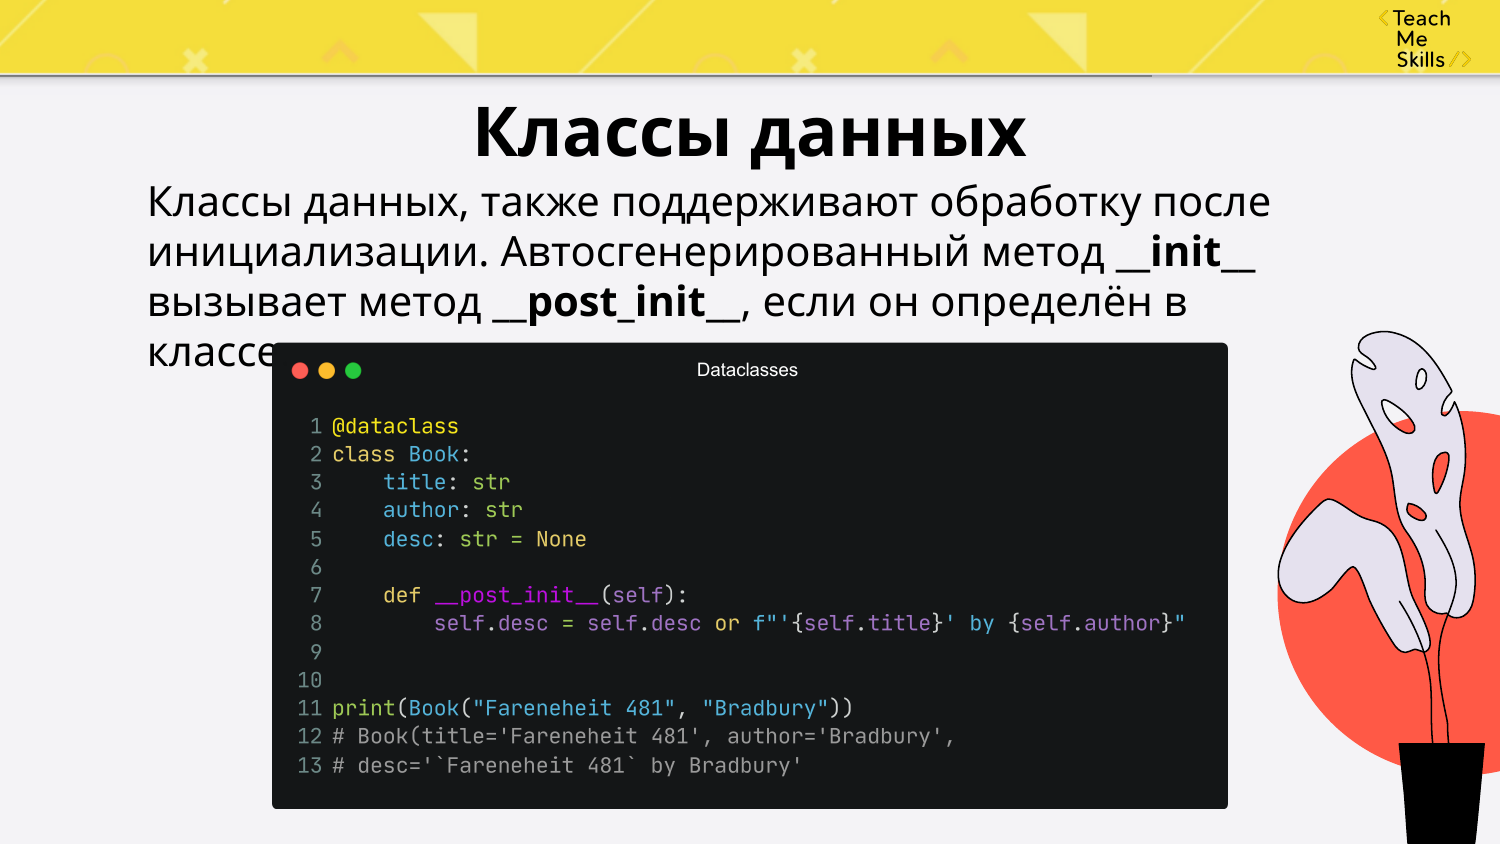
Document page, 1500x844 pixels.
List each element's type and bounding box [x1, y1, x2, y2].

text_box [1277, 331, 1485, 844]
picture [0, 0, 1500, 844]
